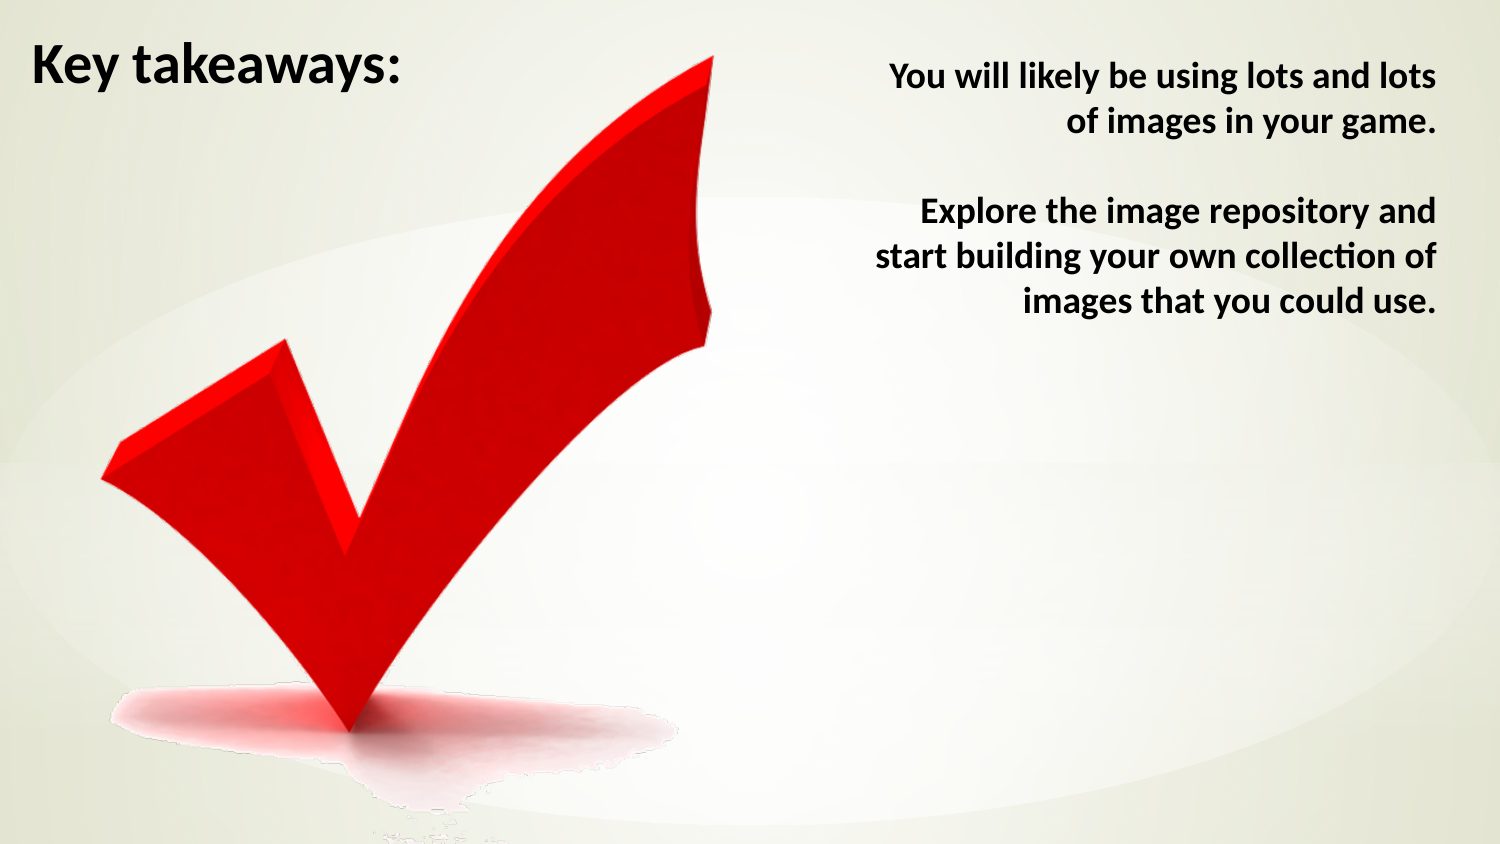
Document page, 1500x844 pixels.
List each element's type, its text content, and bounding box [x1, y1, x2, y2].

text_box You will likely be using lots and lots of images in your game. Explore the image repository and start building your own collection of images that you could use. [844, 43, 1453, 185]
picture [100, 54, 715, 844]
text_box Key takeaways: [17, 18, 626, 159]
